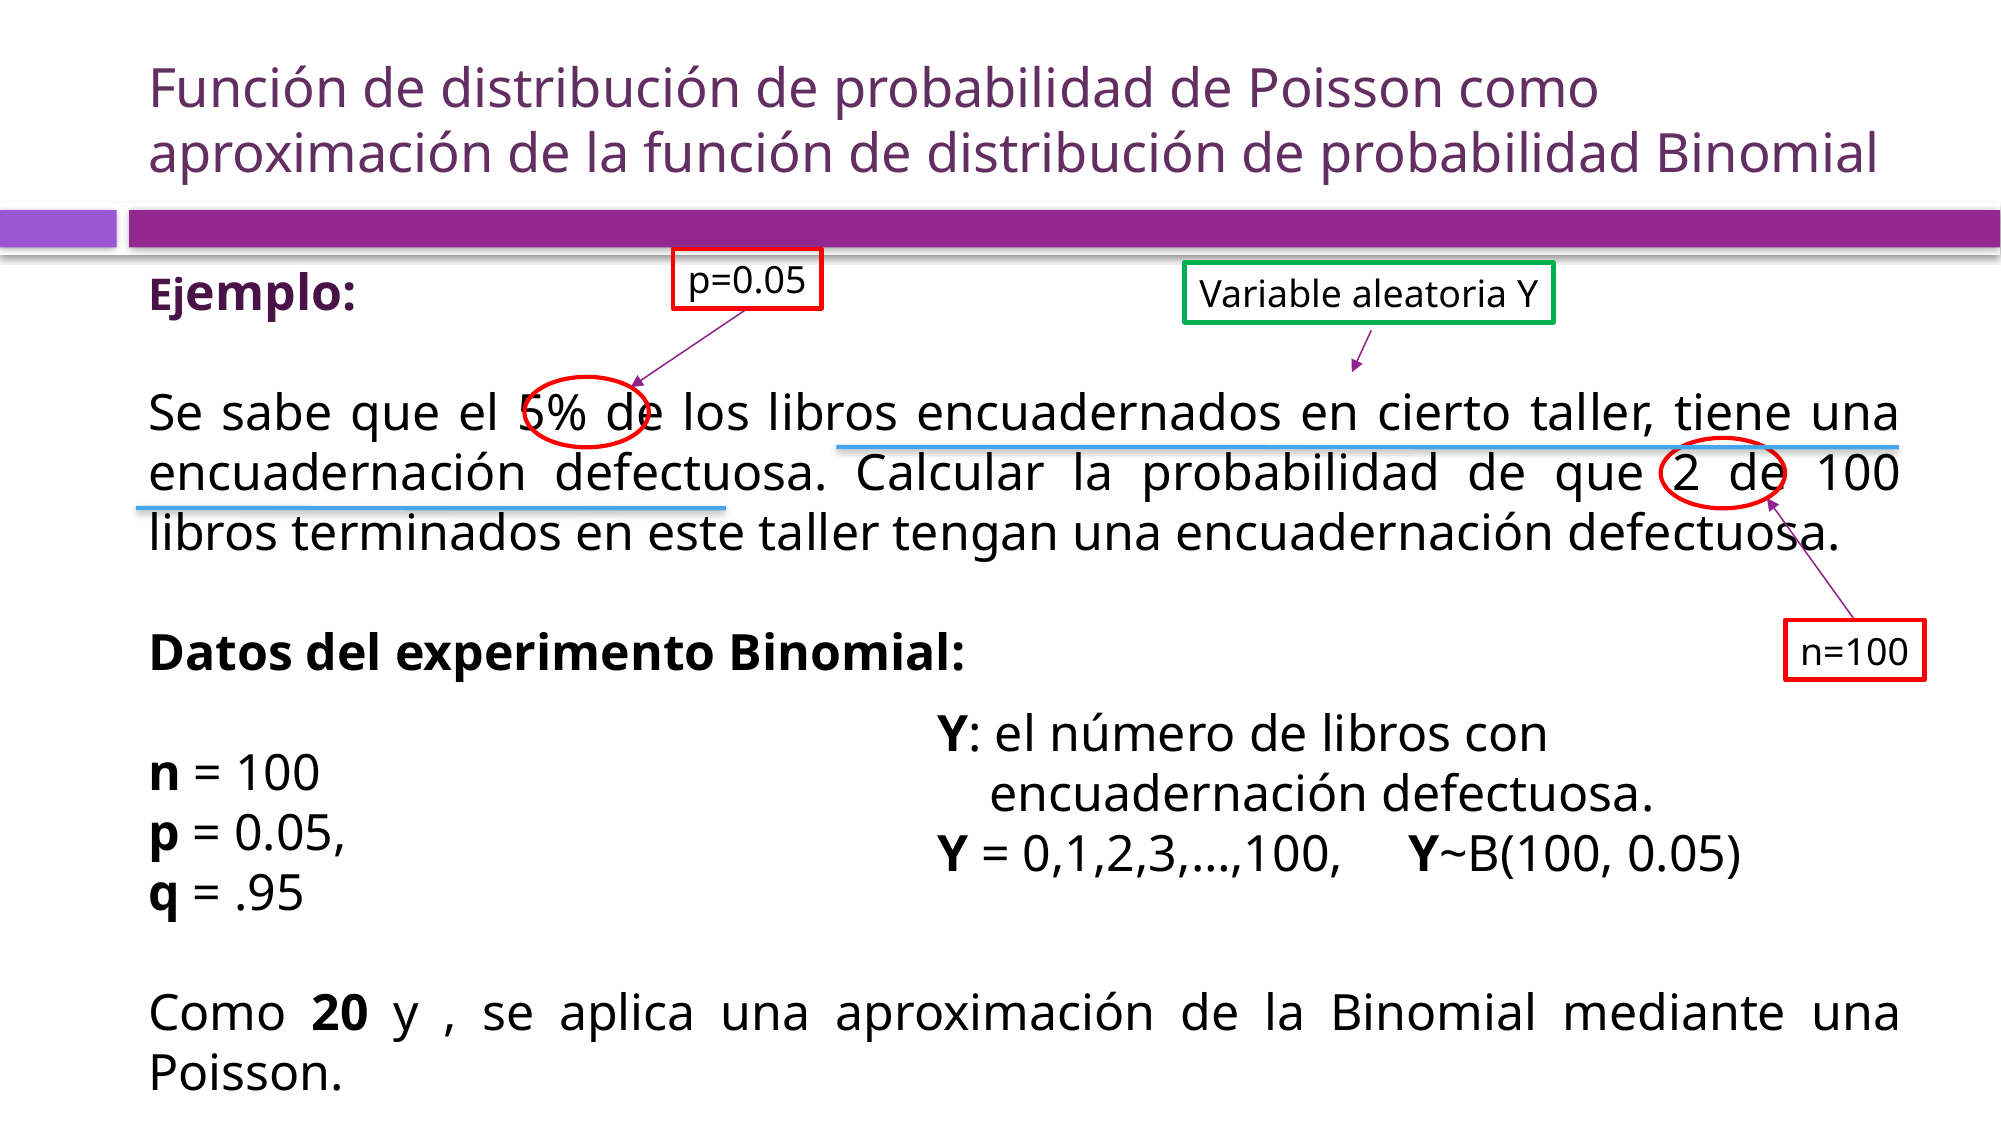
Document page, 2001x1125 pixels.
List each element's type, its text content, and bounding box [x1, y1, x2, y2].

text_box Variable aleatoria Y [1184, 262, 1554, 323]
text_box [1660, 437, 1925, 681]
title Función de distribución de probabilidad de Poisson como aproximación de la función de distribución de probabilidad Binomial [133, 37, 1917, 200]
text_box [984, 406, 1016, 443]
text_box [524, 248, 822, 448]
text_box Y: el número de libros con encuadernación defectuosa. Y = 0,1,2,3,…,100, Y~B(100, 0.05) [922, 694, 1757, 889]
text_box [1351, 330, 1372, 373]
